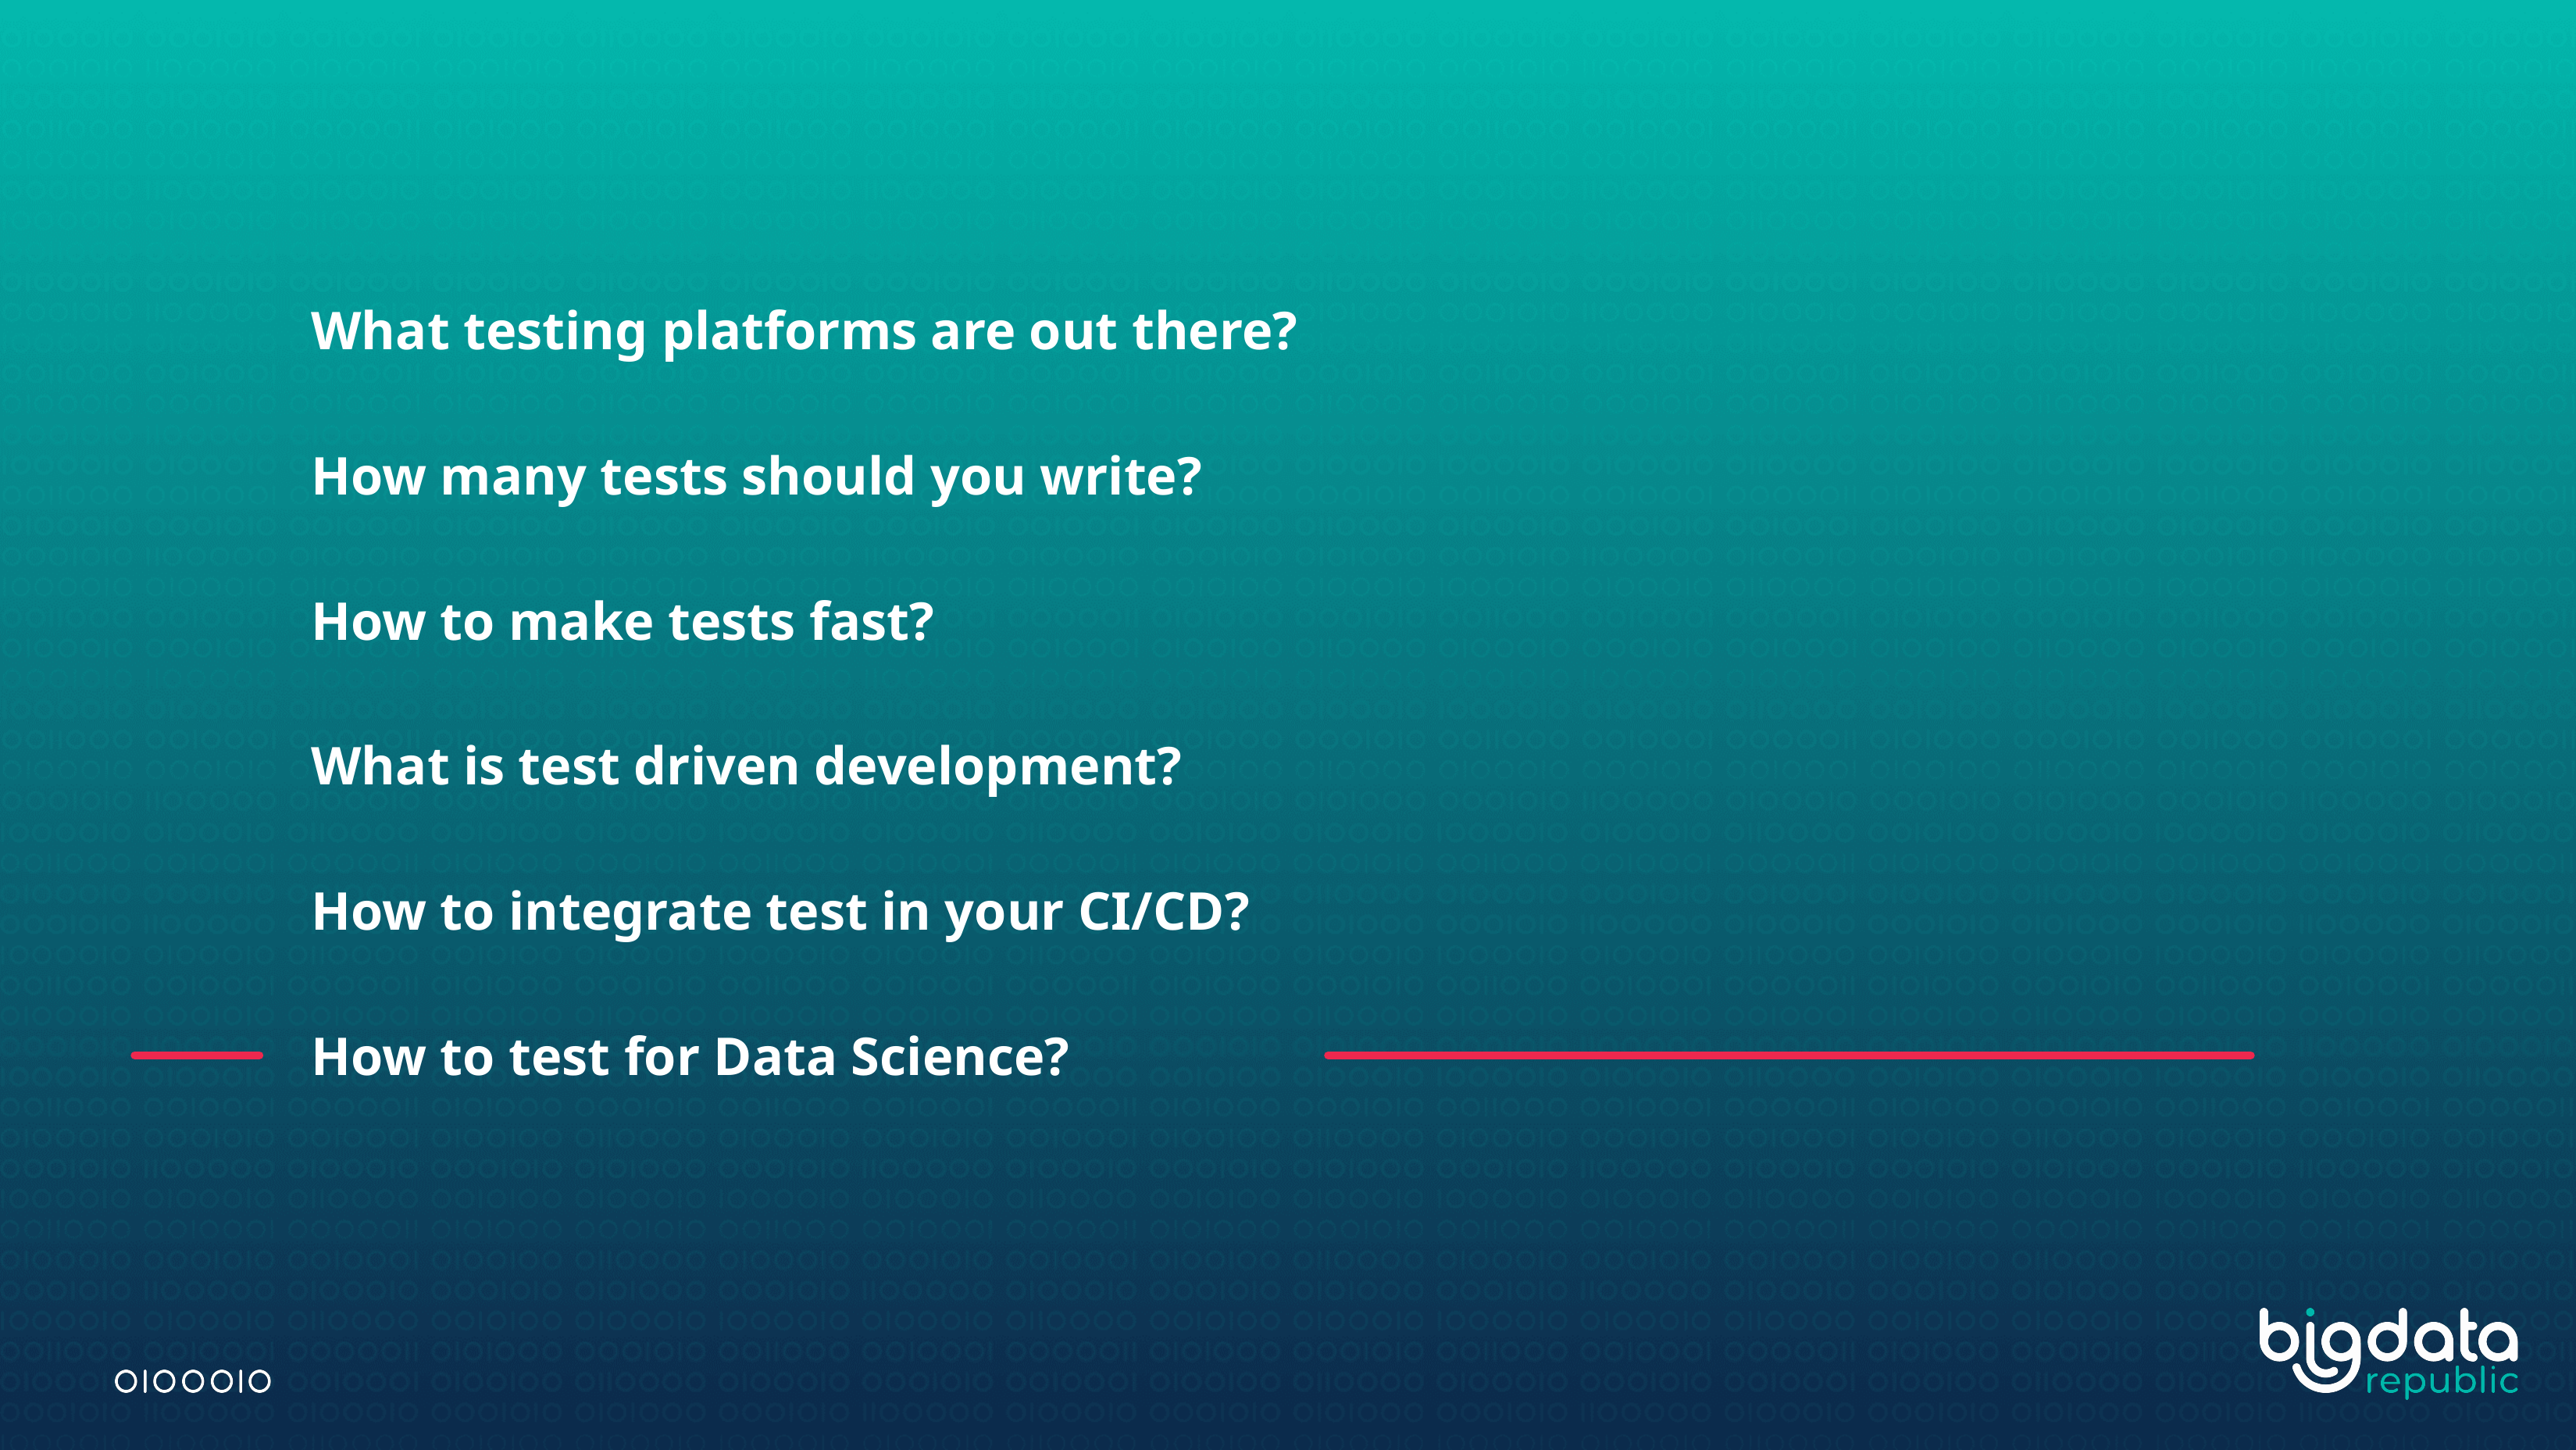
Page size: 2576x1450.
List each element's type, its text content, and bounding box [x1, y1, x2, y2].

text_box How many tests should you write? [299, 437, 1572, 512]
text_box How to test for Data Science? [299, 1064, 1572, 1091]
picture [0, 0, 2576, 1450]
text_box What testing platforms are out there? [299, 291, 1572, 366]
text_box How to integrate test in your CI/CD? [299, 872, 1572, 947]
text_box What is test driven development? [299, 727, 1572, 802]
text_box How to make tests fast? [299, 582, 1572, 656]
text_box How to test for Data Science? [299, 1017, 1572, 1055]
